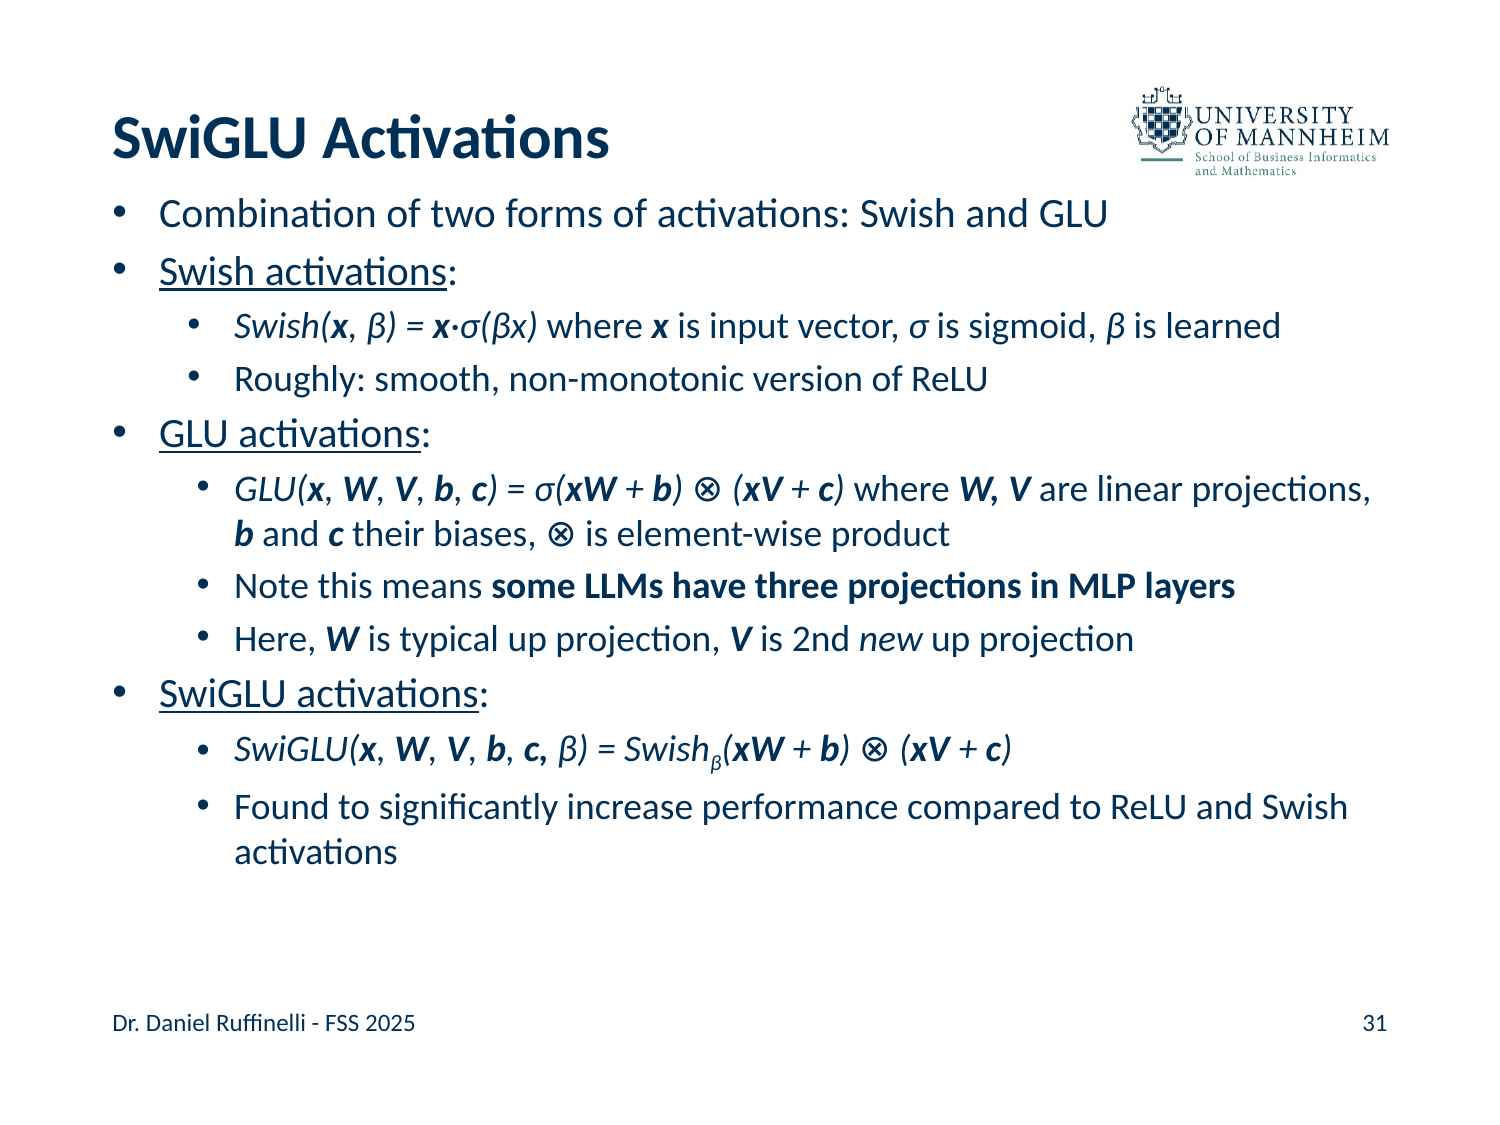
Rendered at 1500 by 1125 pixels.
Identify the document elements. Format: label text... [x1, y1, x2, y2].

title SwiGLU Activations [112, 95, 1055, 185]
slide_number 31 [1214, 1006, 1388, 1036]
list Combination of two forms of activations: Swish and GLU Swish activations: Swish(x, β) = x·σ(βx) where x is input vector, σ is sigmoid, β is learned Roughly: smooth, non-monotonic version of ReLU GLU activations: GLU(x, W, V, b, c) = σ(xW + b) ⊗ (xV + c) where W, V are linear projections, b and c their biases, ⊗ is element-wise product Note this means some LLMs have three projections in MLP layers Here, W is typical up projection, V is 2nd new up projection SwiGLU activations: SwiGLU(x, W, V, b, c, β) = Swishβ(xW + b) ⊗ (xV + c) Found to significantly increase performance compared to ReLU and Swish activations [112, 185, 1388, 992]
footer Dr. Daniel Ruffinelli - FSS 2025 [112, 1006, 588, 1036]
picture [1095, 57, 1425, 211]
